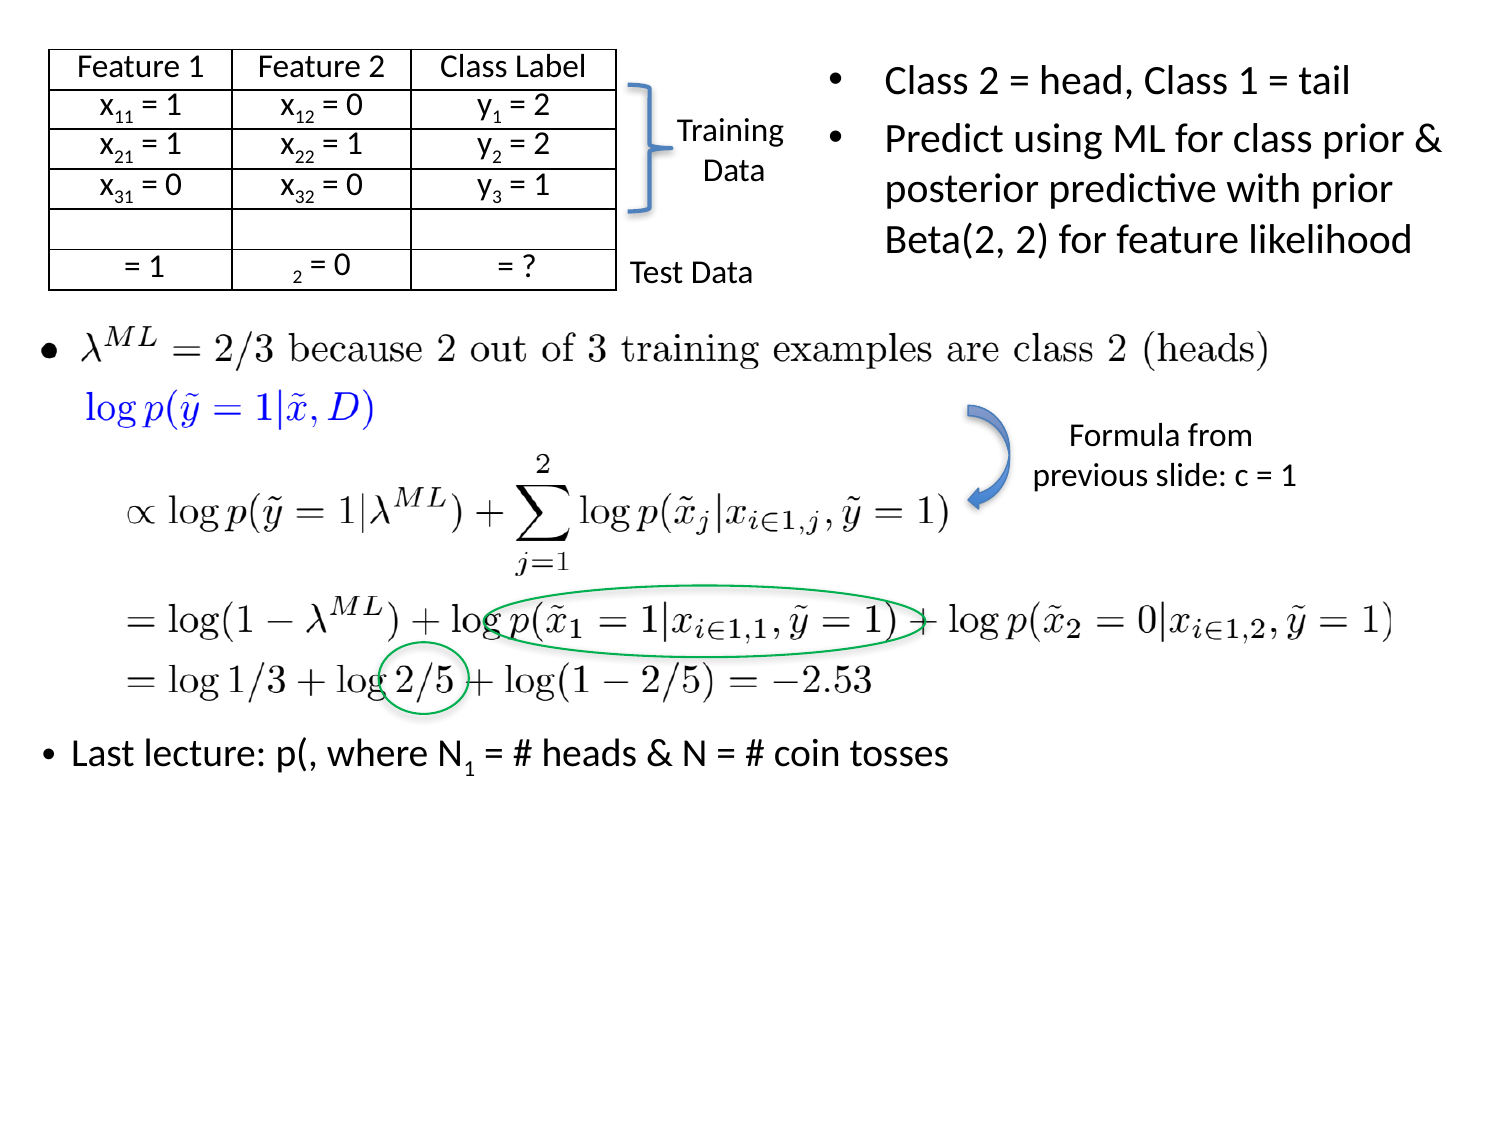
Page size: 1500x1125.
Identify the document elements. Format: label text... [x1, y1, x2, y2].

text_box [627, 82, 661, 214]
text_box Training Data [661, 101, 807, 196]
picture [40, 326, 1391, 713]
text_box Test Data [614, 242, 769, 298]
